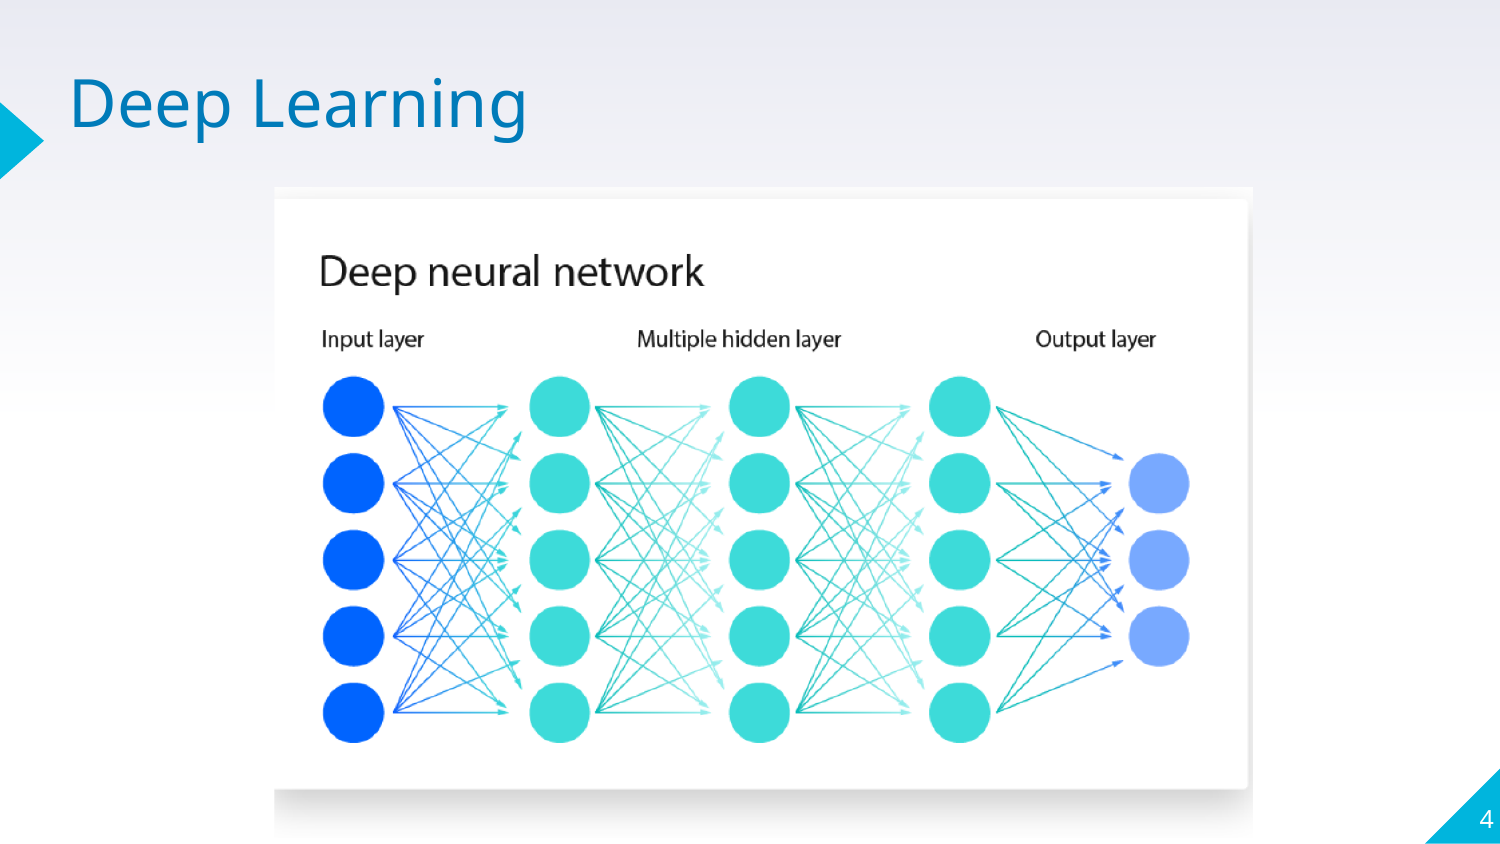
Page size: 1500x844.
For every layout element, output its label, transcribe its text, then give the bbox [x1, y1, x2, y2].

slide_number 4 [1418, 760, 1494, 838]
picture [274, 187, 1254, 838]
title Deep Learning [68, 76, 1384, 254]
